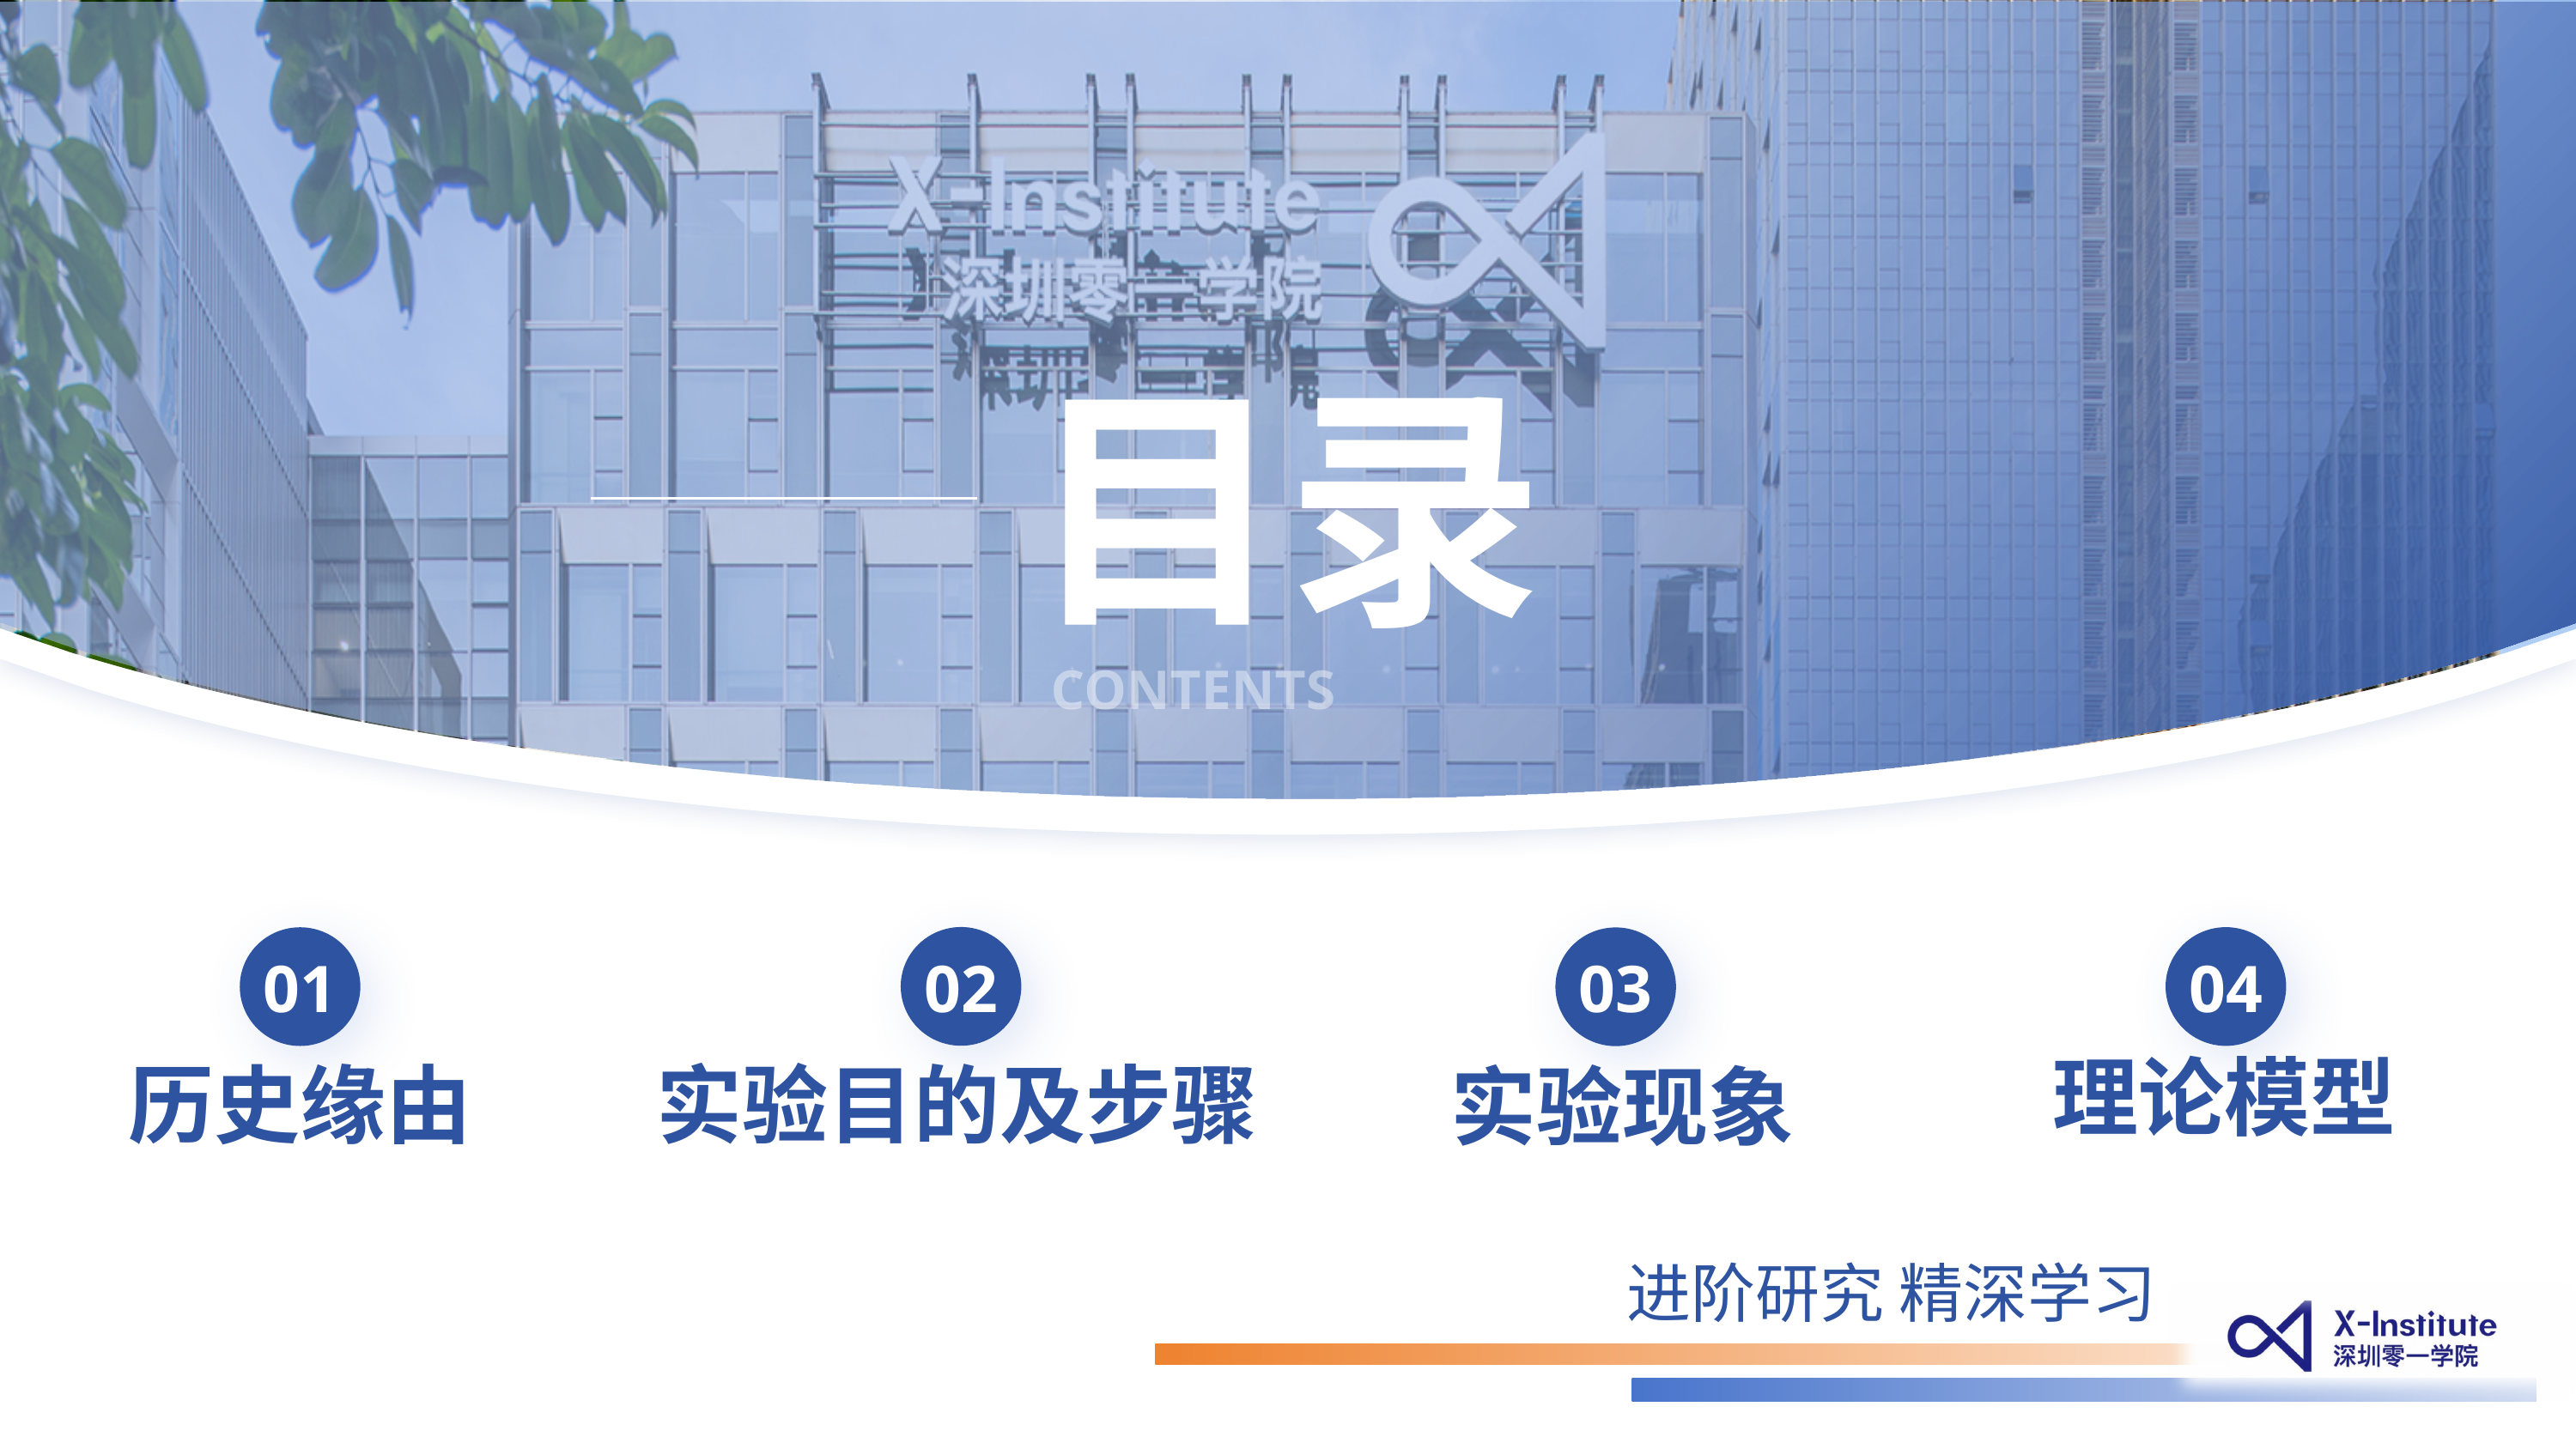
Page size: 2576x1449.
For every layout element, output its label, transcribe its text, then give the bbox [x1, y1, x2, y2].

text_box 02 [900, 926, 1022, 1044]
text_box 04 [2166, 927, 2287, 1037]
text_box [1154, 1343, 2166, 1366]
text_box 理论模型 [1976, 1037, 2474, 1154]
text_box 进阶研究 精深学习 [1579, 1252, 2203, 1331]
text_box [0, 0, 2576, 835]
picture [2166, 1280, 2576, 1403]
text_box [51, 1044, 1872, 1164]
text_box 01 [240, 927, 361, 1044]
text_box [1631, 1377, 2166, 1403]
text_box 03 [1555, 927, 1676, 1044]
